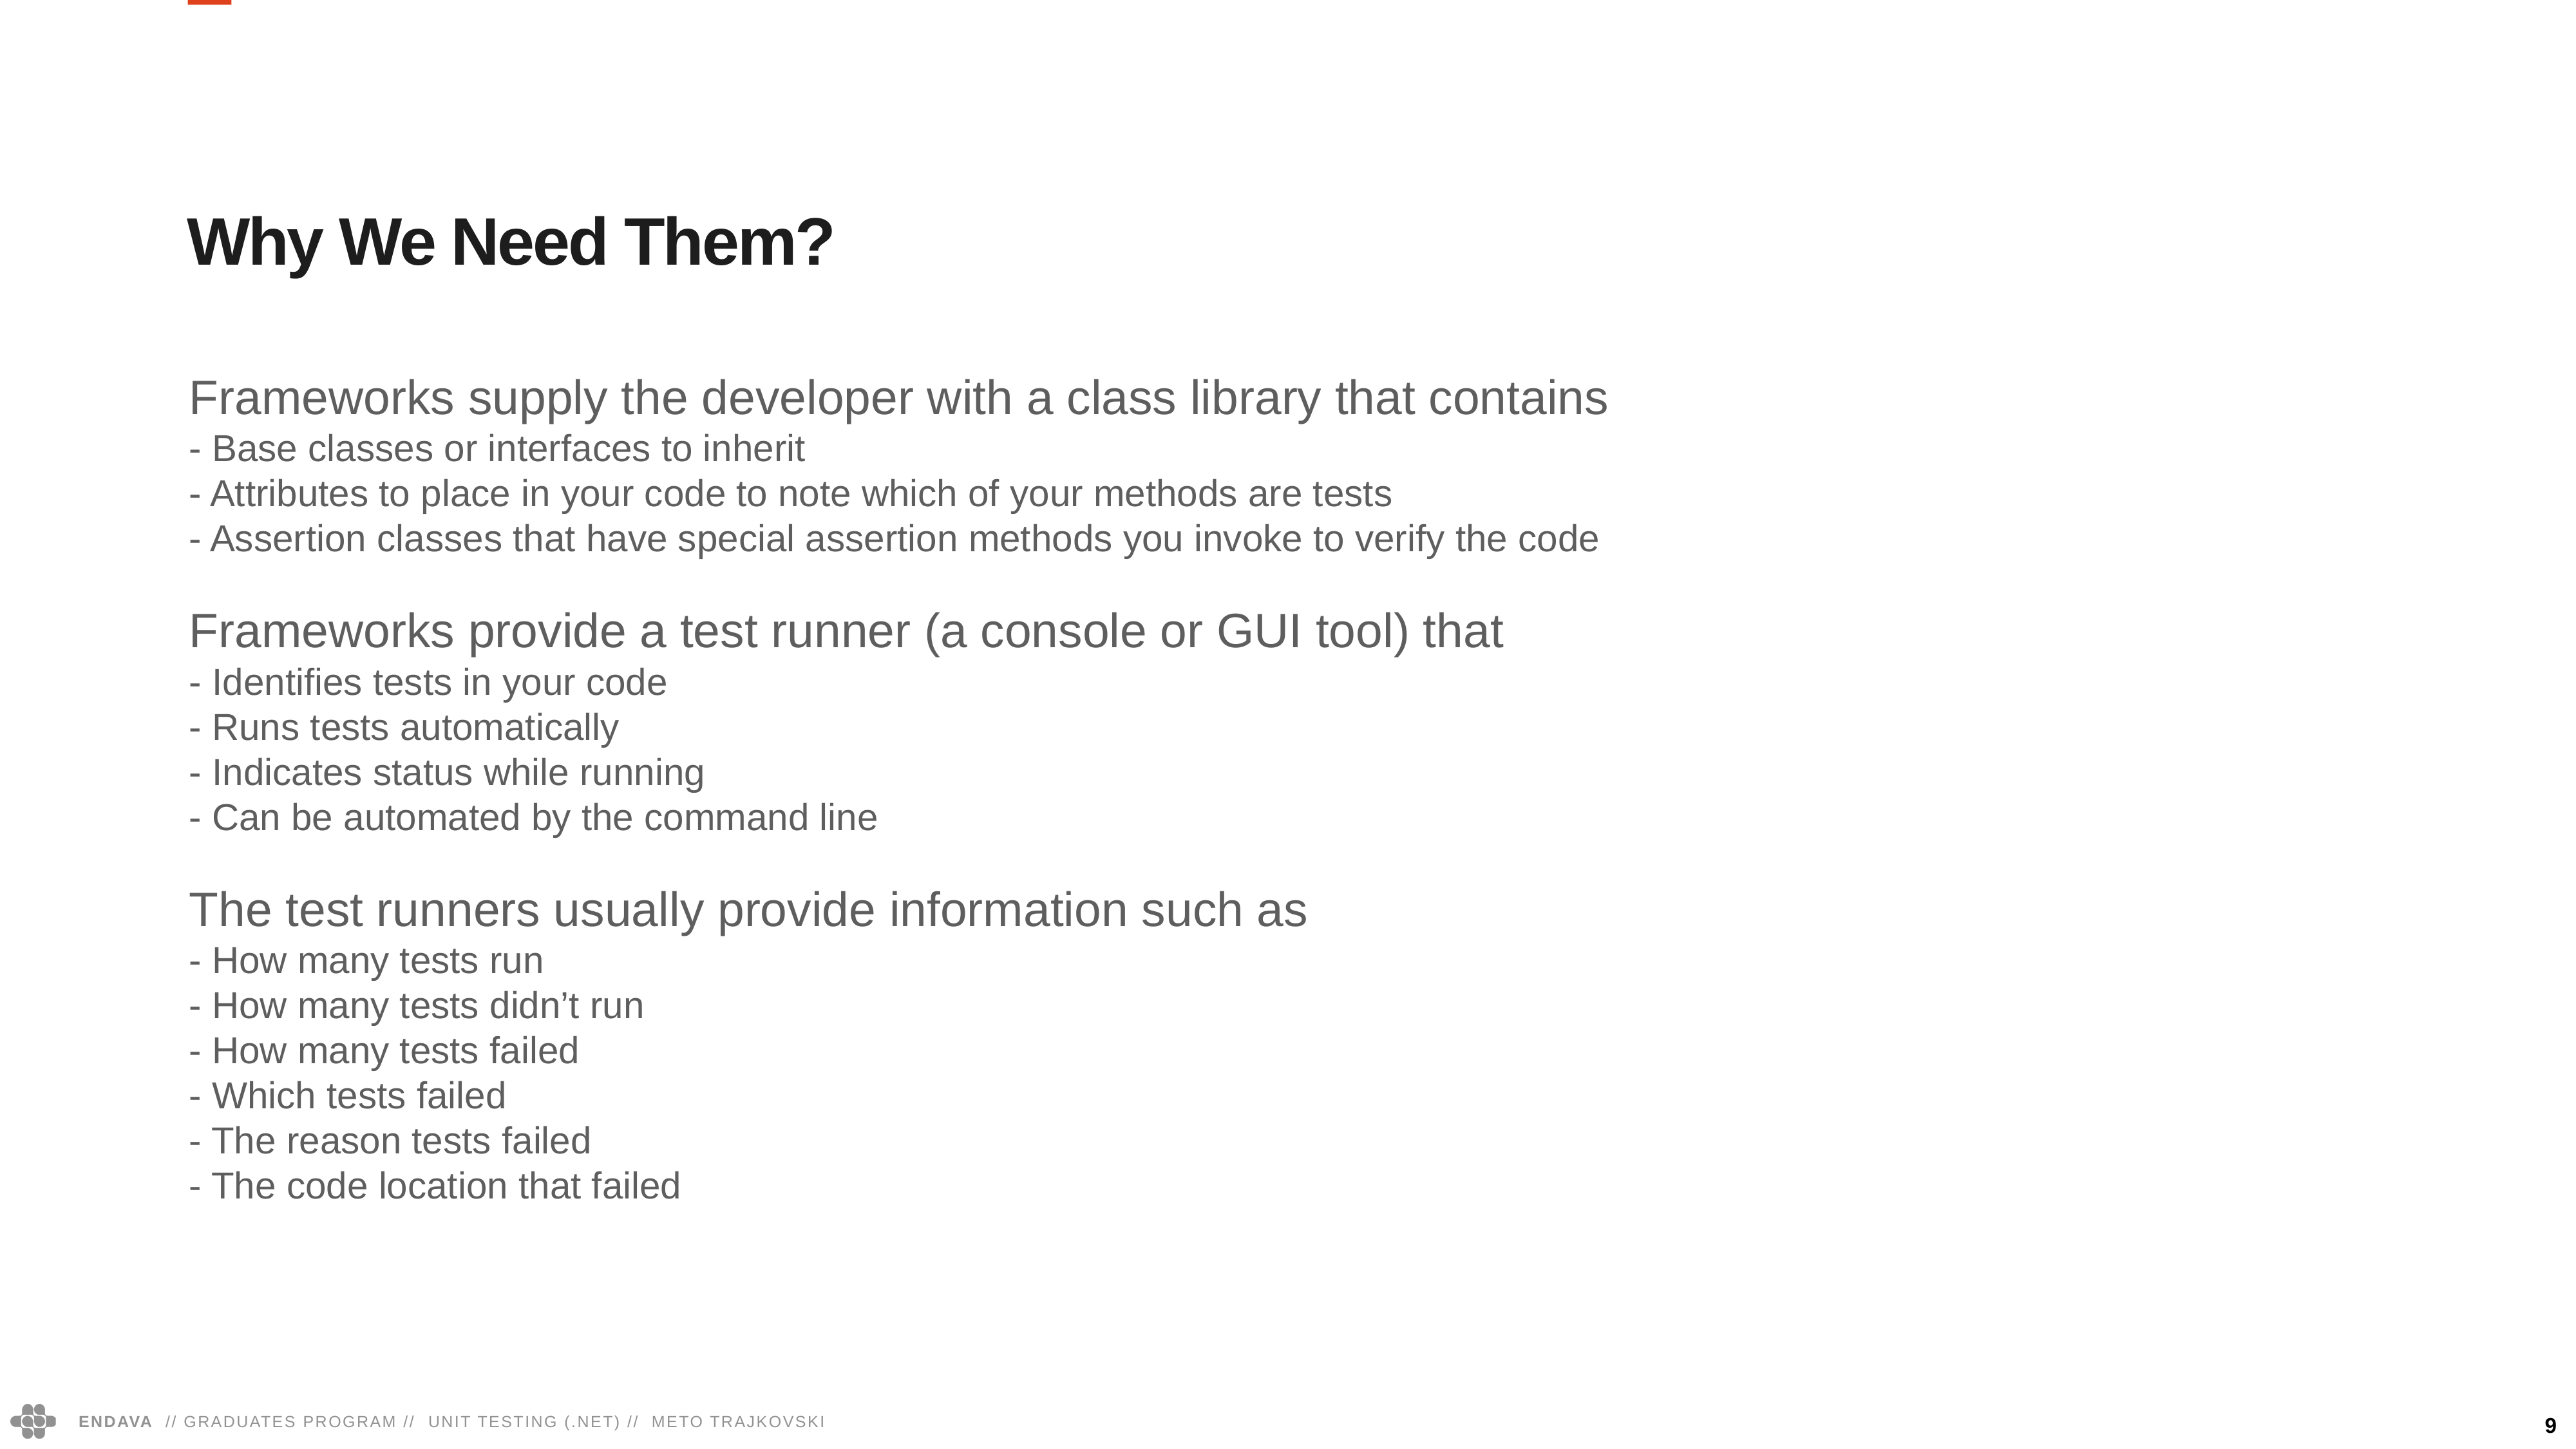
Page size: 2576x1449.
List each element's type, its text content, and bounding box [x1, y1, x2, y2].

text_box Frameworks supply the developer with a class library that contains - Base classes or interfaces to inherit - Attributes to place in your code to note which of your methods are tests - Assertion classes that have special assertion methods you invoke to verify the code Frameworks provide a test runner (a console or GUI tool) that - Identifies tests in your code - Runs tests automatically - Indicates status while running - Can be automated by the command line The test runners usually provide information such as - How many tests run - How many tests didn’t run - How many tests failed - Which tests failed - The reason tests failed - The code location that failed [182, 358, 1676, 1214]
slide_number 9 [2523, 1403, 2565, 1445]
text_box Why We Need Them? [181, 208, 1716, 283]
